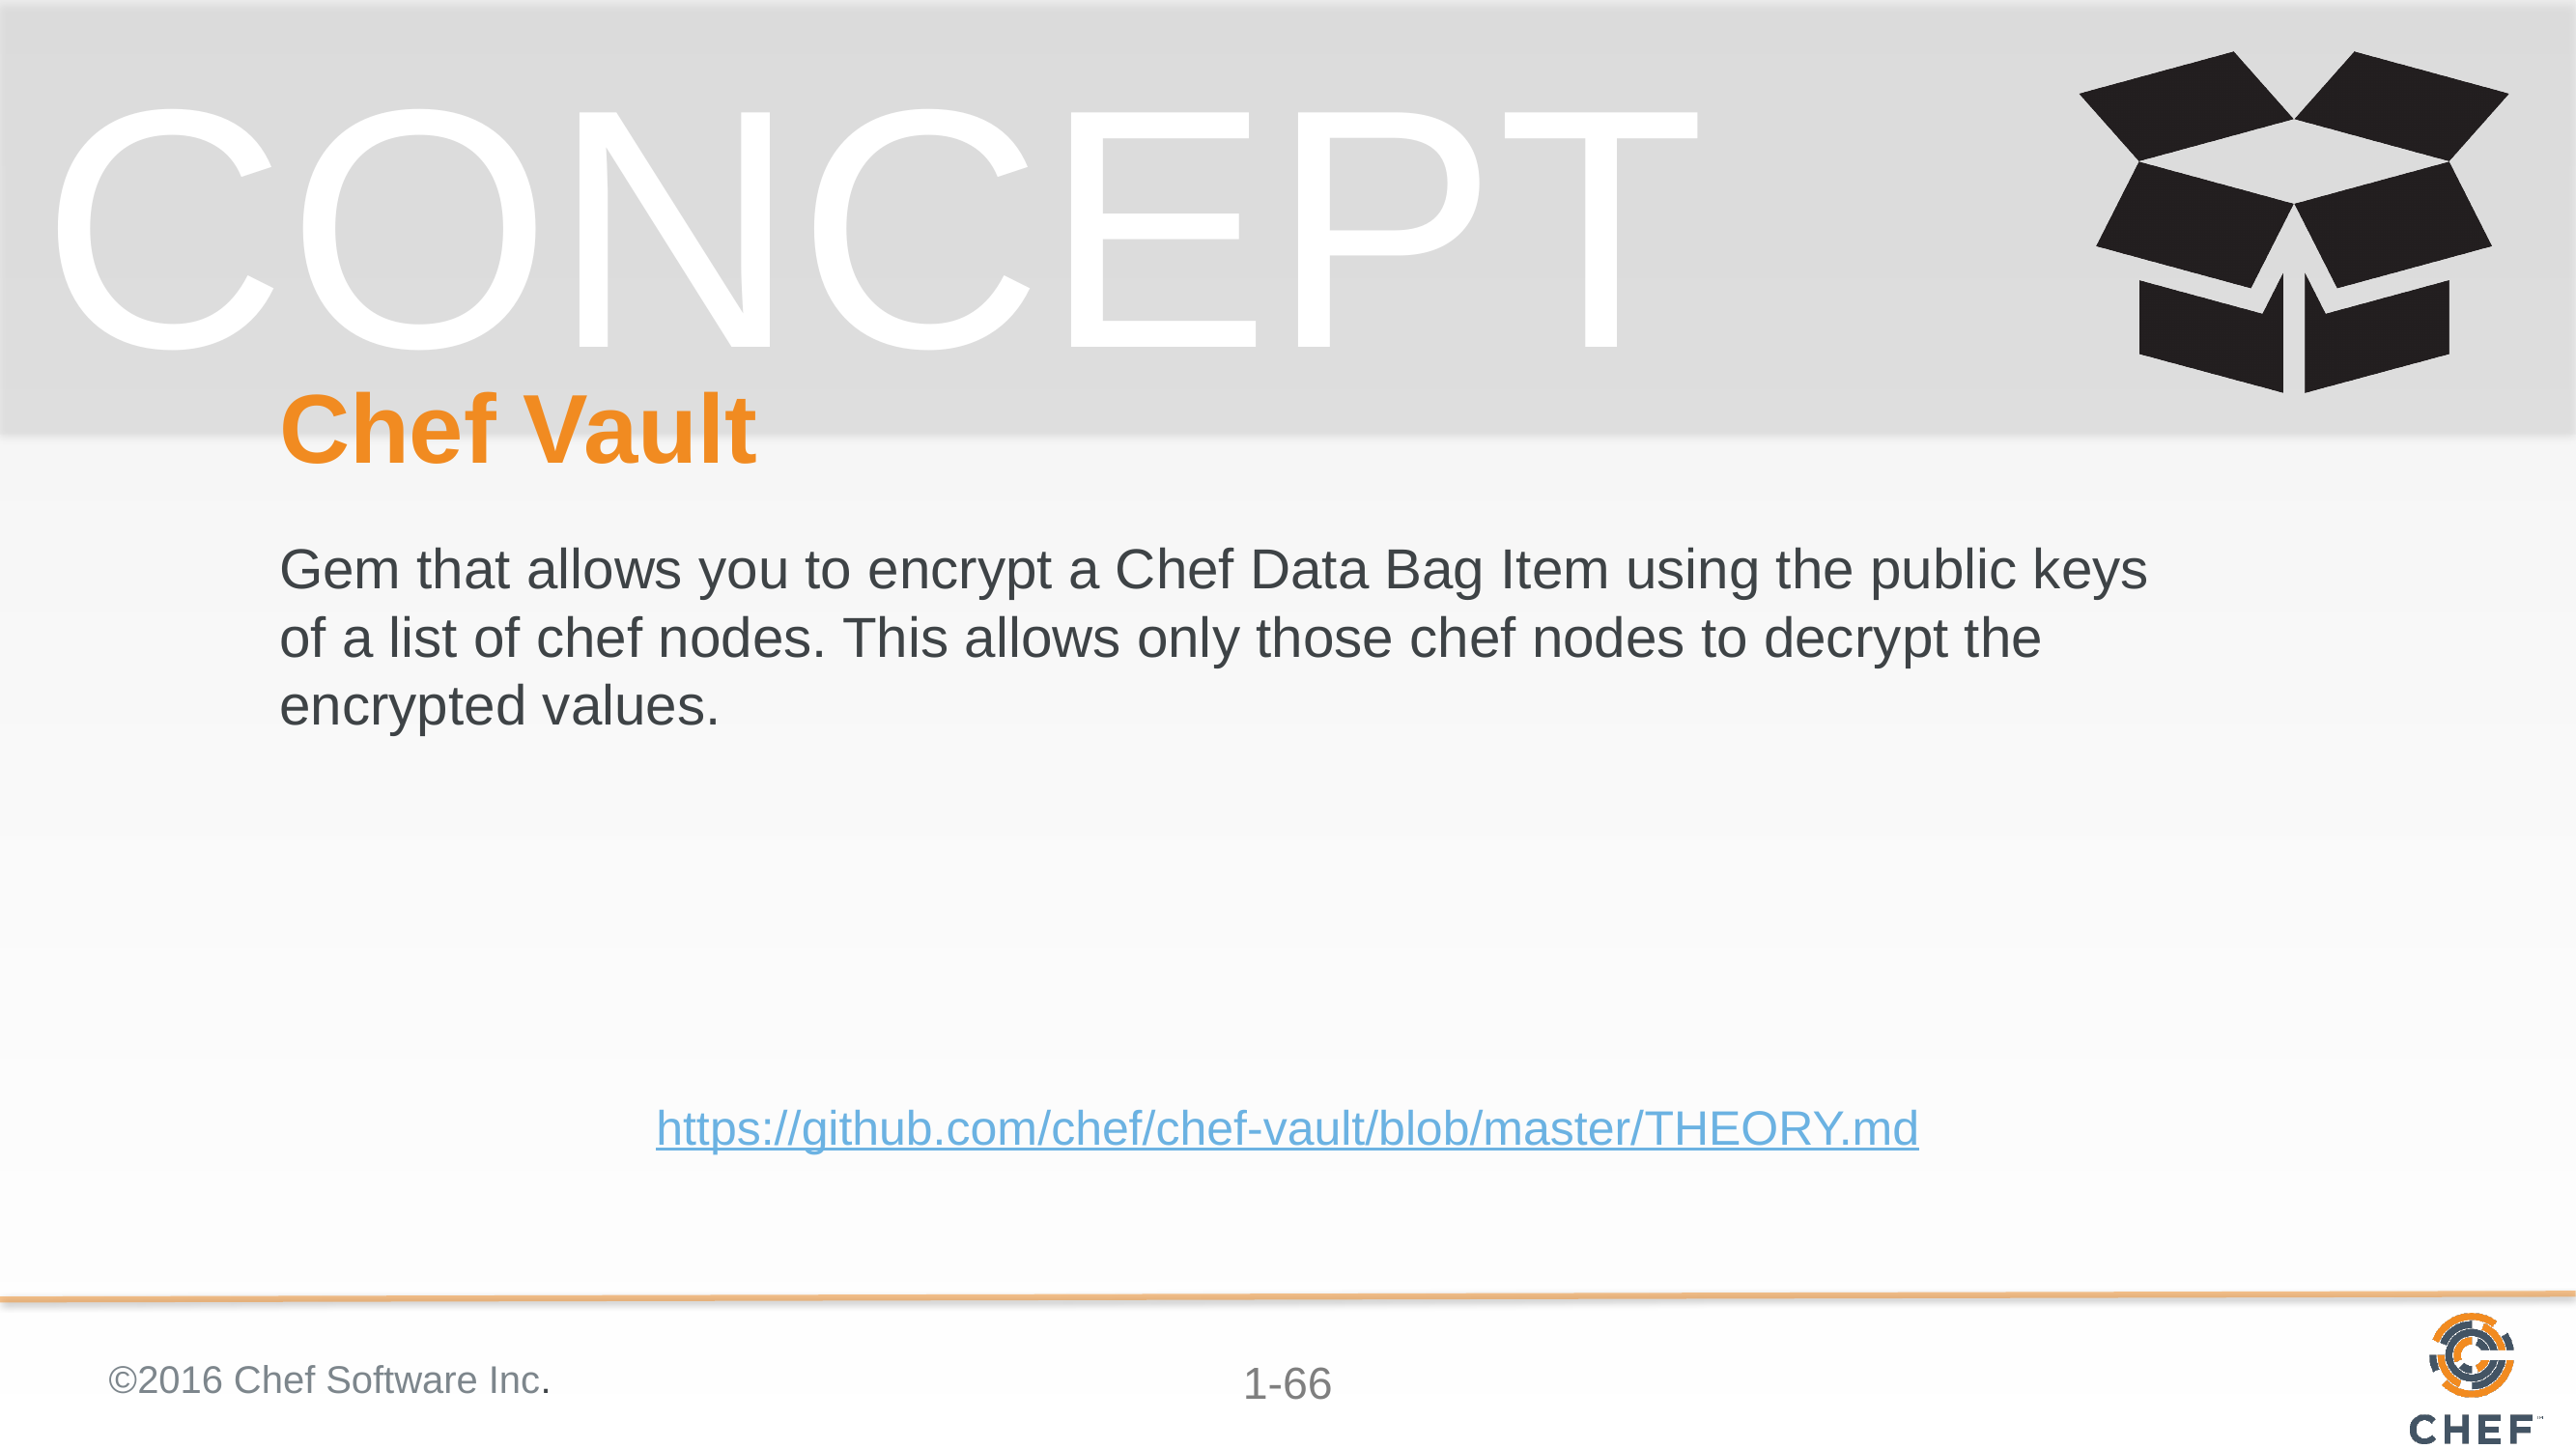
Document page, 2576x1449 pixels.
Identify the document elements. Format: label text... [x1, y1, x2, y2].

title Chef Vault [265, 363, 2217, 499]
picture [2079, 51, 2509, 399]
text_box https://github.com/chef/chef-vault/blob/master/THEORY.md [594, 1082, 1982, 1228]
picture [2399, 1297, 2551, 1449]
subtitle Gem that allows you to encrypt a Chef Data Bag Item using the public keys of a list of chef nodes. This allows only those chef nodes to decrypt the encrypted values. [265, 518, 2217, 1049]
